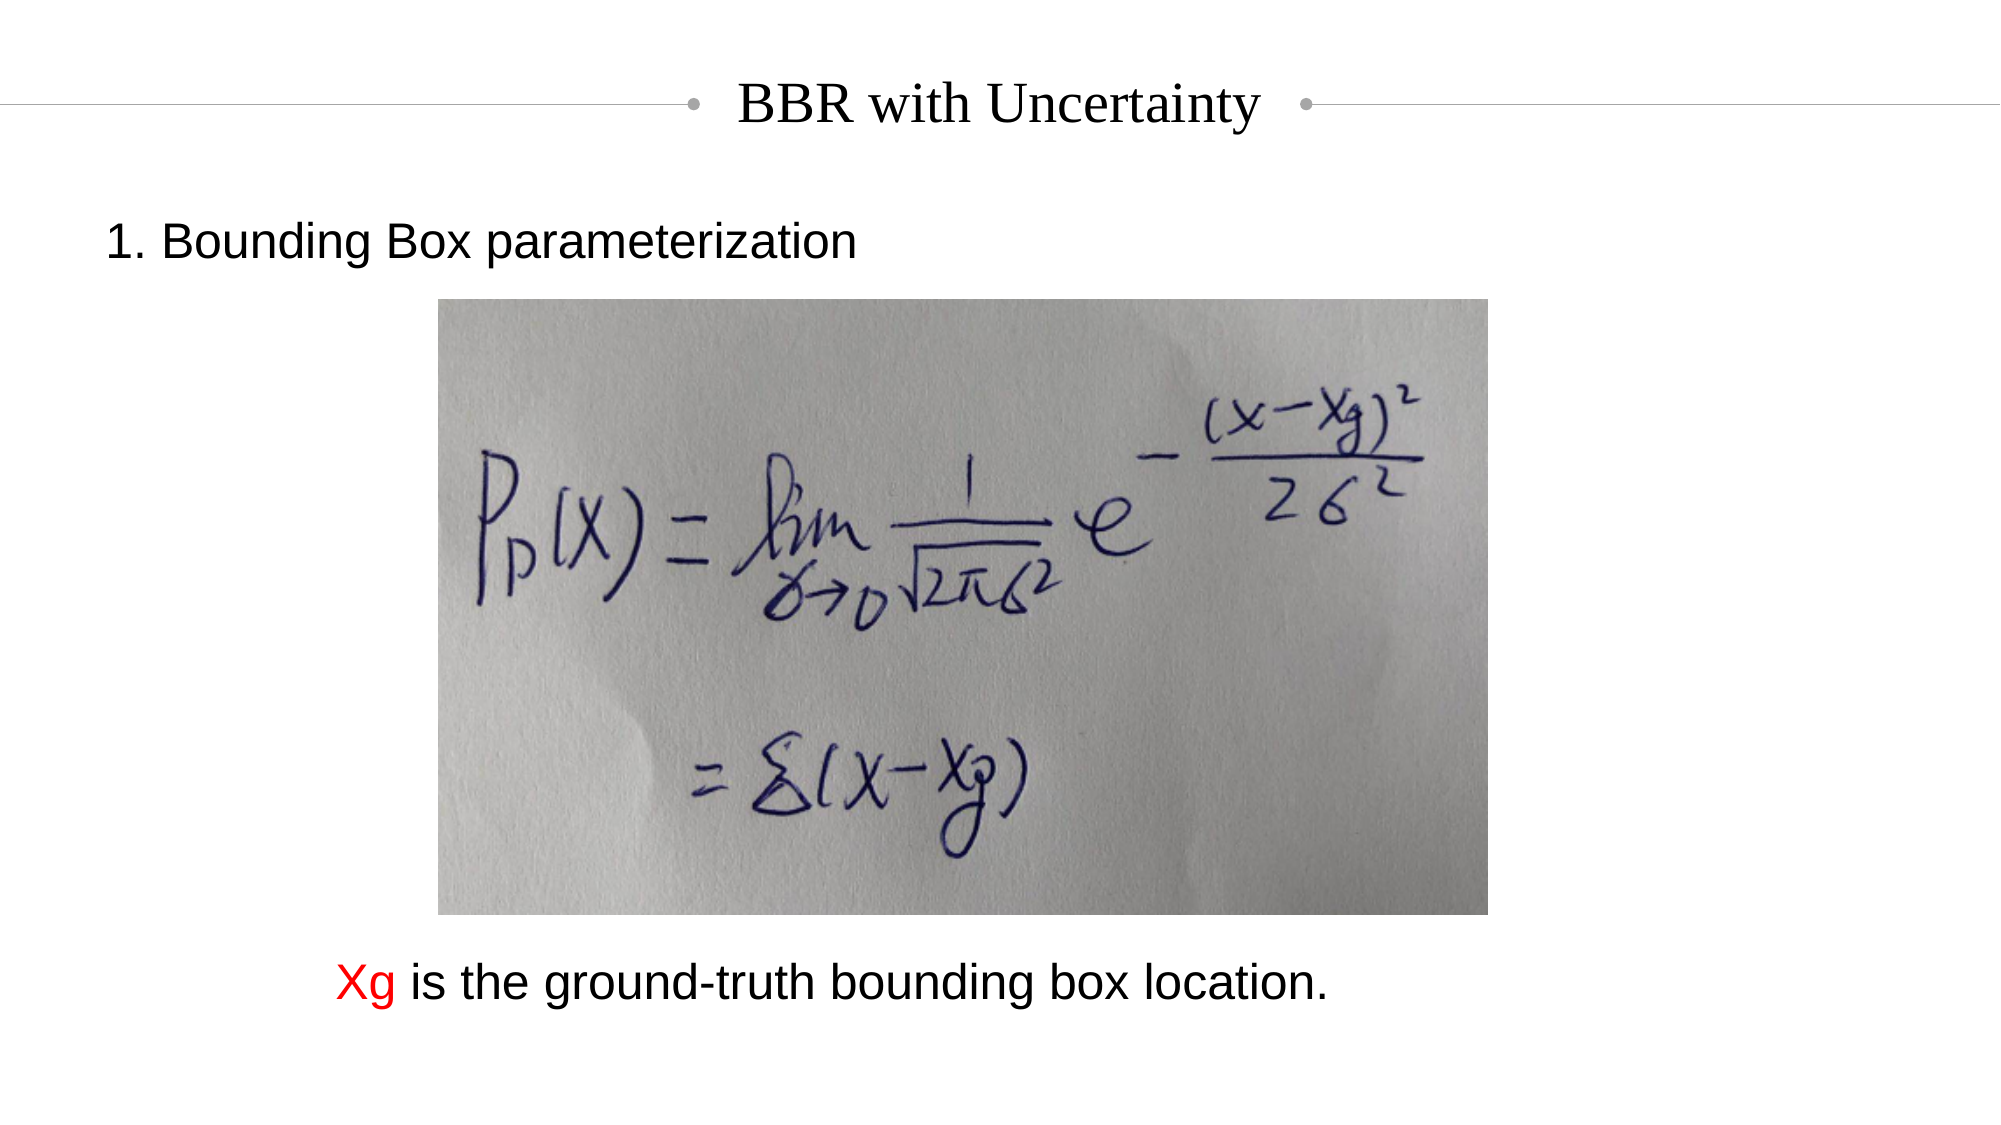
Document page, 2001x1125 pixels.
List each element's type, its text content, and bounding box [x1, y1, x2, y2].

text_box Xg is the ground-truth bounding box location. [320, 942, 1346, 1018]
text_box BBR with Uncertainty [722, 56, 1277, 142]
text_box 1. Bounding Box parameterization [90, 200, 1000, 276]
picture [438, 299, 1488, 915]
